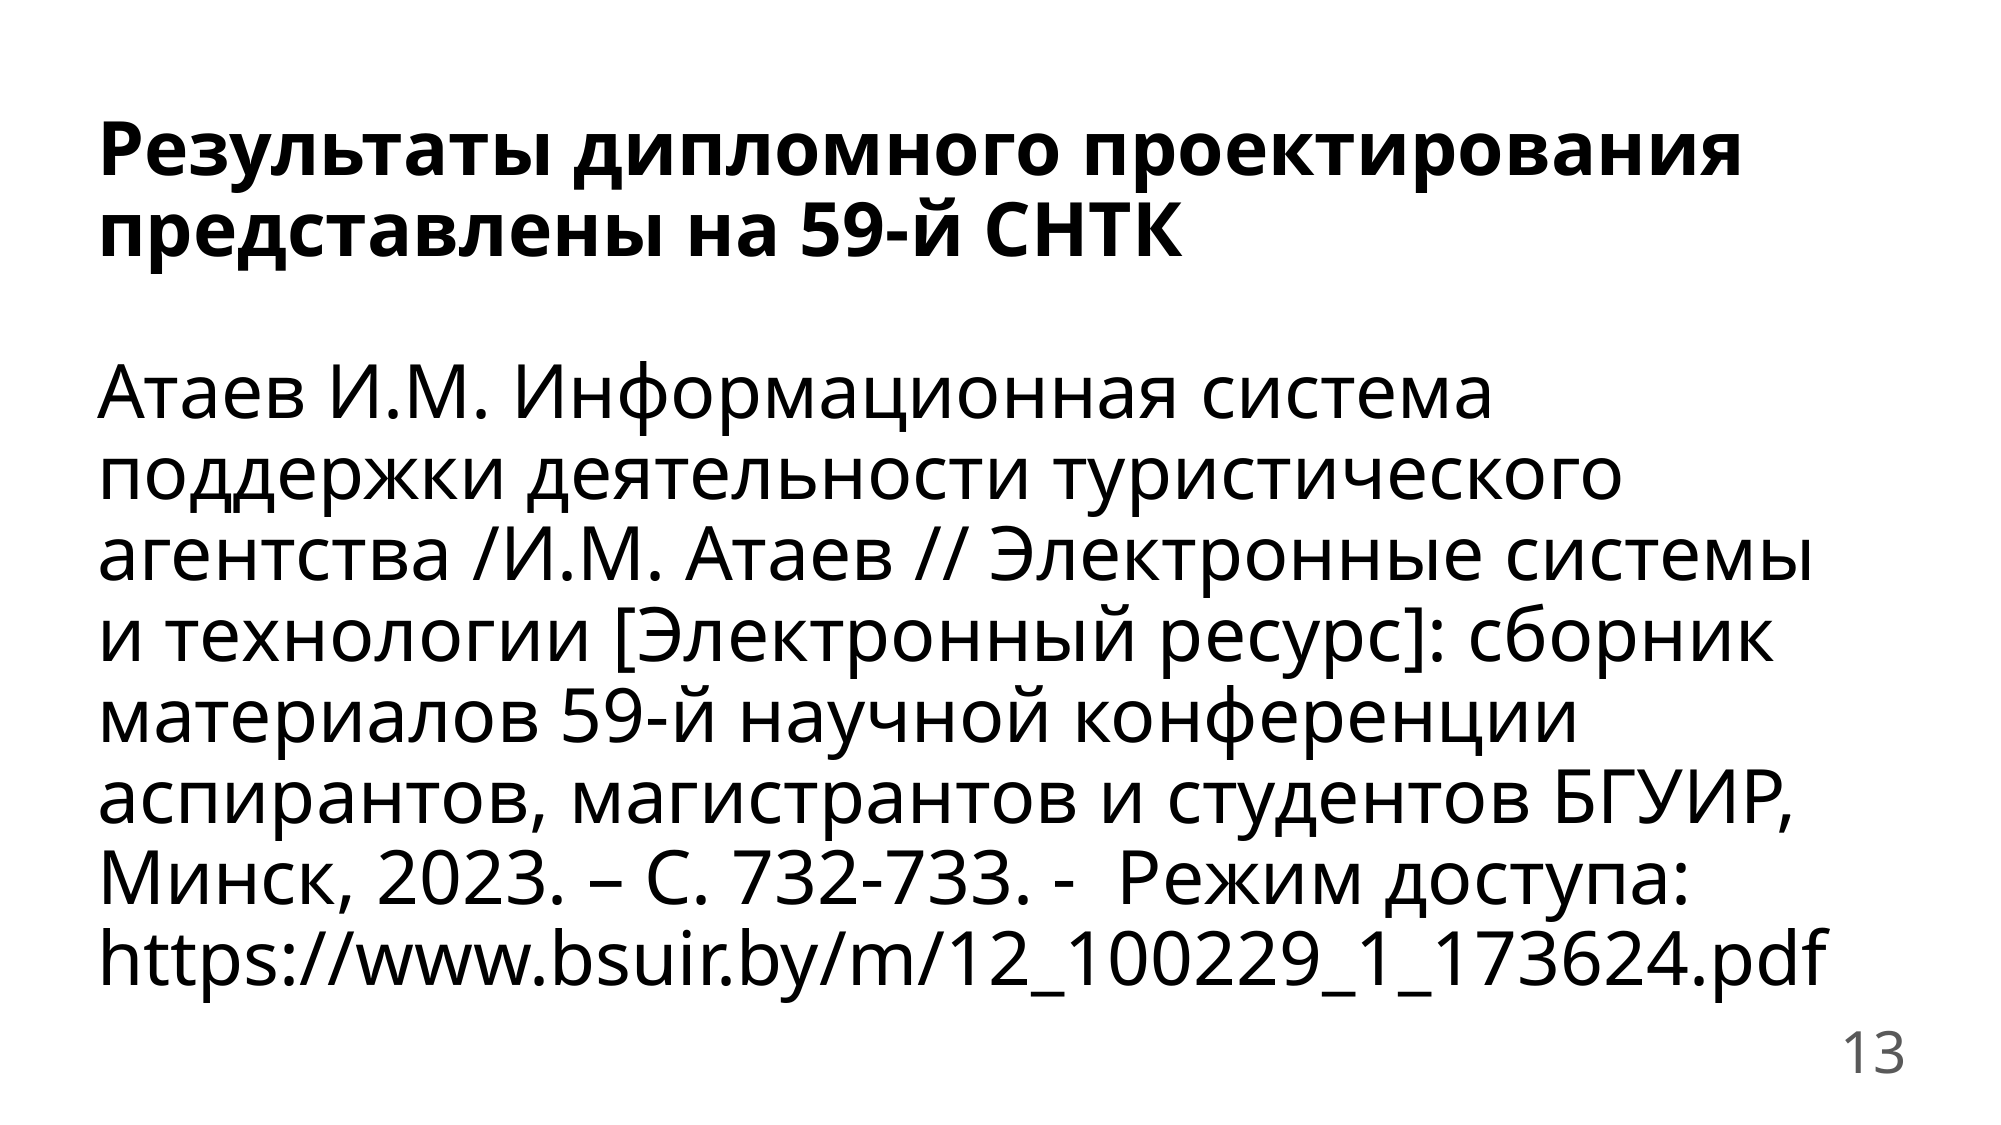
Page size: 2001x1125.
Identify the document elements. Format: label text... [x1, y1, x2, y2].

text_box Результаты дипломного проектирования представлены на 59-й СНТК Атаев И.М. Информационная система поддержки деятельности туристического агентства /И.М. Атаев // Электронные системы и технологии [Электронный ресурс]: сборник материалов 59-й научной конференции аспирантов, магистрантов и студентов БГУИР, Минск, 2023. – С. 732-733. - Режим доступа: https://www.bsuir.by/m/12_100229_1_173624.pdf [82, 98, 1894, 976]
text_box 13 [1825, 961, 1930, 1125]
